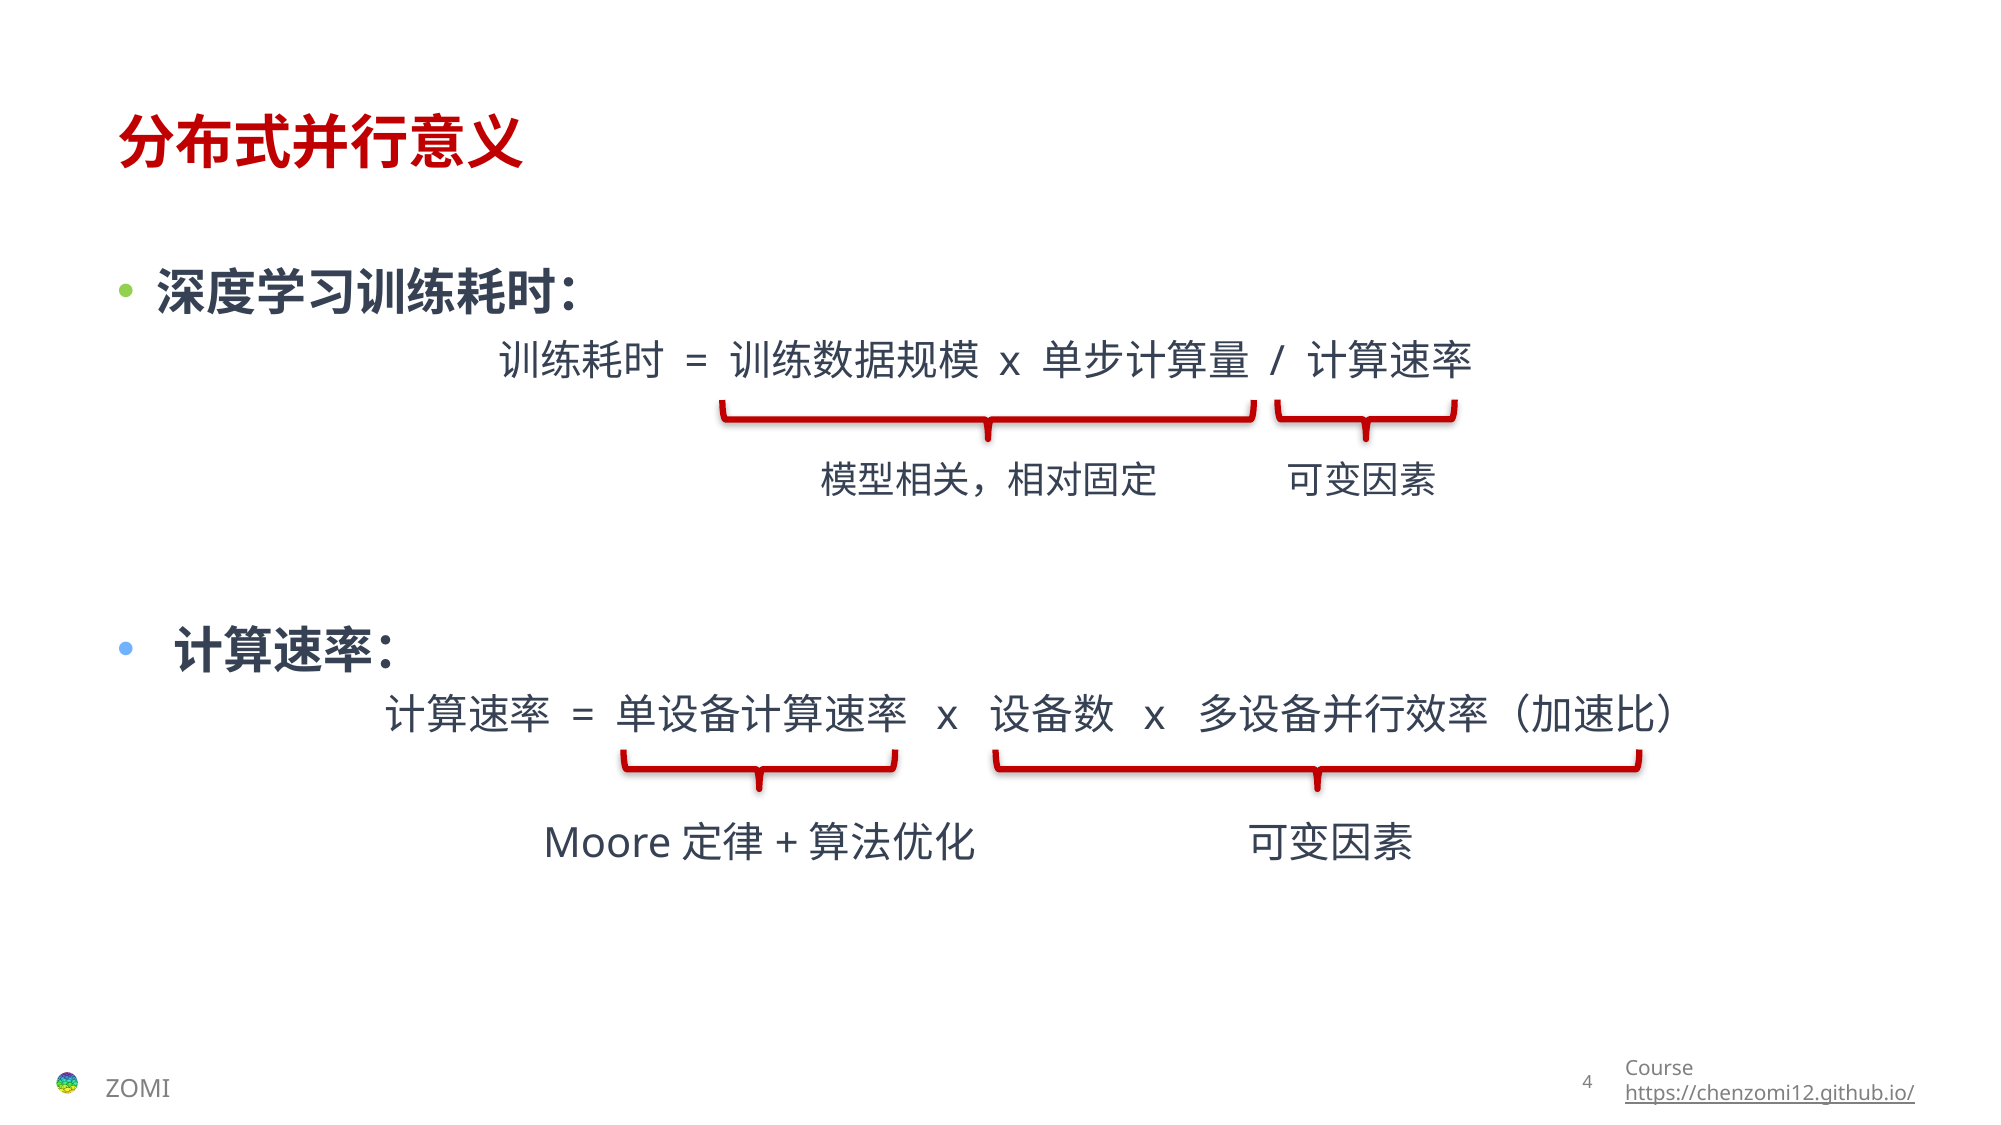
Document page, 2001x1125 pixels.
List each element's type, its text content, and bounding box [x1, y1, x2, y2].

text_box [498, 325, 1473, 502]
list 深度学习训练耗时： [102, 223, 1901, 581]
text_box 计算速率： [102, 581, 1901, 660]
list 深度学习训练耗时： [102, 660, 1901, 1043]
text_box 可变因素 [1247, 816, 1418, 867]
text_box [992, 749, 1643, 793]
text_box 计算速率 = 单设备计算速率 x 设备数 x 多设备并行效率（加速比） [369, 680, 1713, 745]
picture [57, 1073, 77, 1093]
text_box [620, 749, 899, 793]
title 分布式并行意义 [102, 91, 1901, 189]
text_box Moore定律+算法优化 [543, 816, 976, 867]
